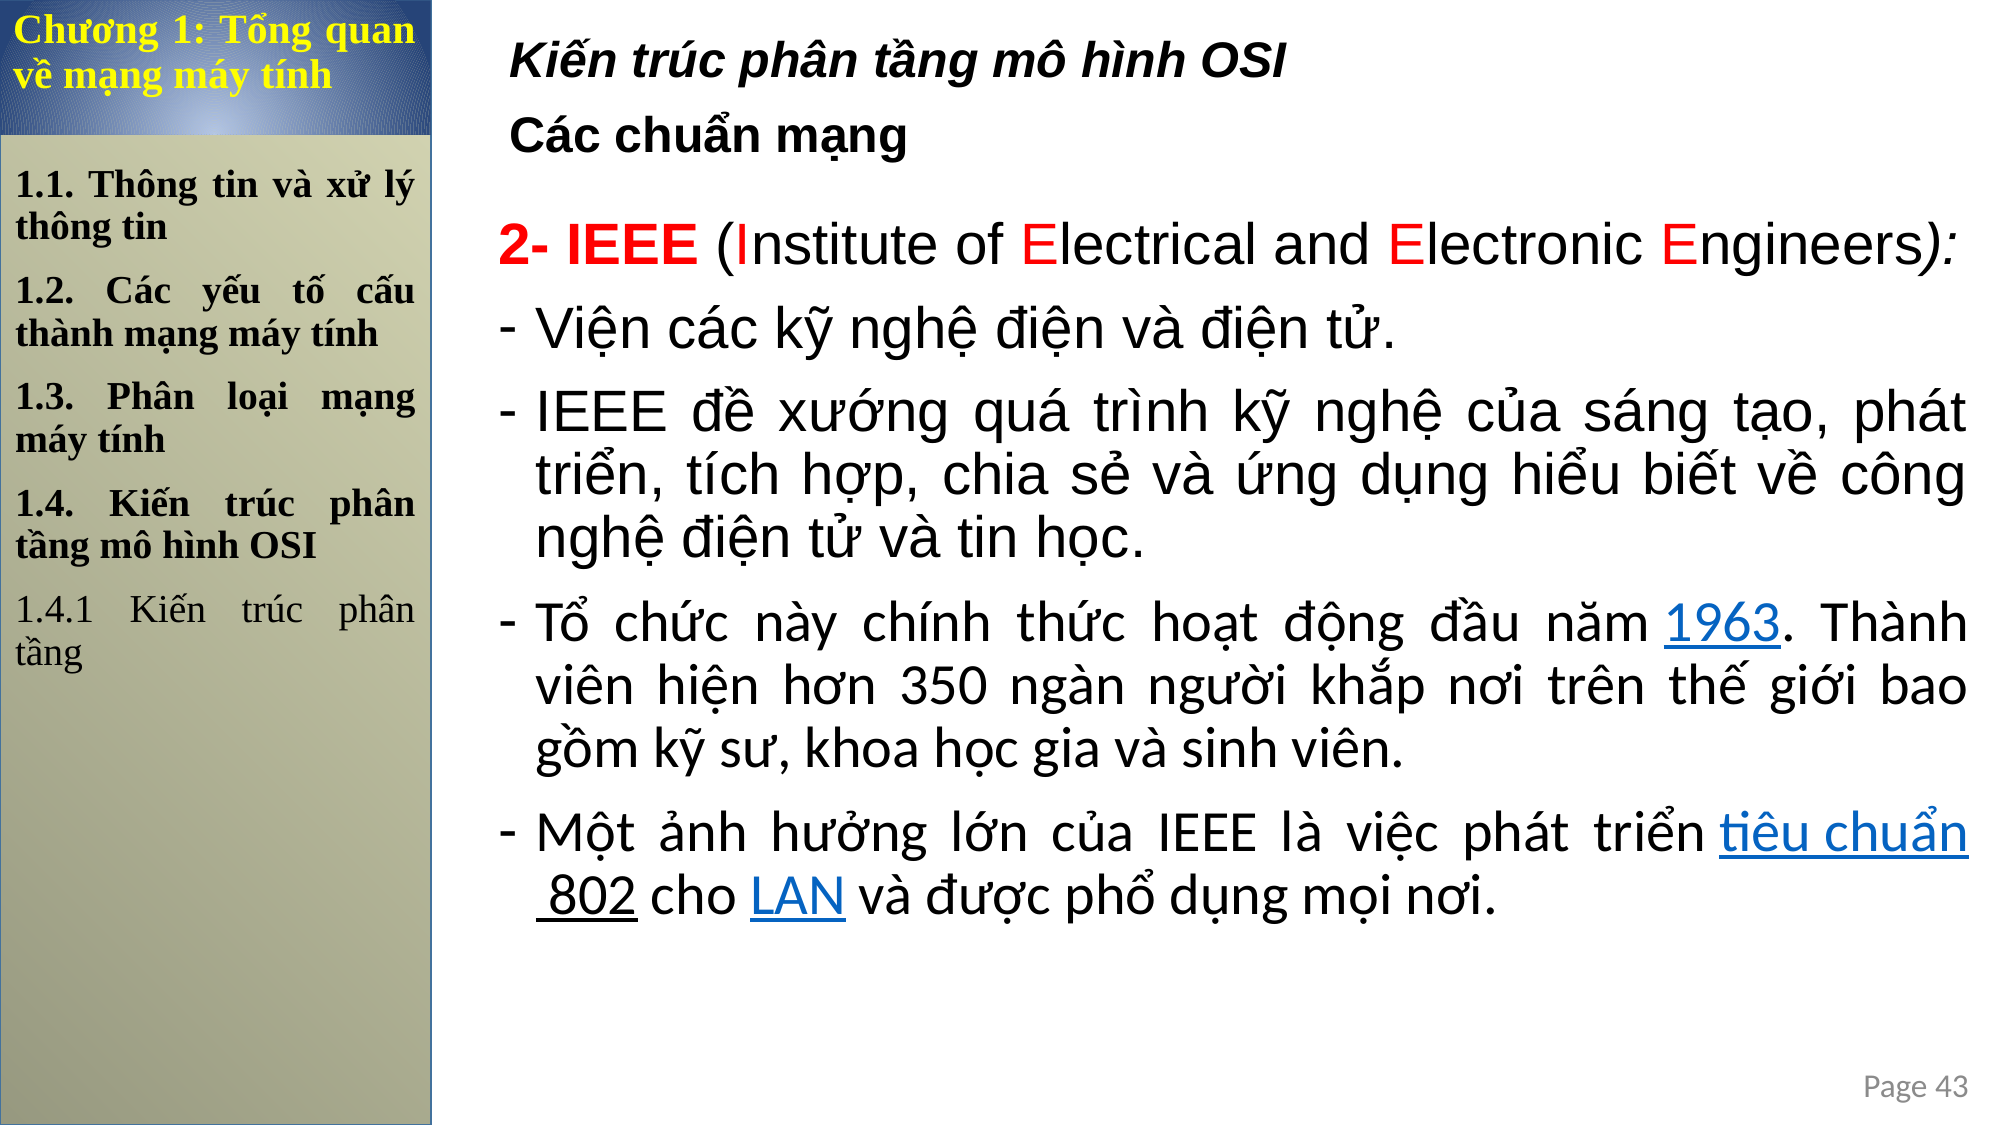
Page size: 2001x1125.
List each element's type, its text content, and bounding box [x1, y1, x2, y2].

list Chương 1: Tổng quan về mạng máy tính [0, 0, 431, 135]
list 1.1. Thông tin và xử lý thông tin 1.2. Các yếu tố cấu thành mạng máy tính 1.3. Phân loại mạng máy tính 1.4. Kiến trúc phân tầng mô hình OSI 1.4.1 Kiến trúc phân tầng [0, 155, 431, 1112]
text_box 2- IEEE (Institute of Electrical and Electronic Engineers): Viện các kỹ nghệ điện và điện tử. IEEE đề xướng quá trình kỹ nghệ của sáng tạo, phát triển, tích hợp, chia sẻ và ứng dụng hiểu biết về công nghệ điện tử và tin học. Tổ chức này chính thức hoạt động đầu năm 1963. Thành viên hiện hơn 350 ngàn người khắp nơi trên thế giới bao gồm kỹ sư, khoa học gia và sinh viên. Một ảnh hưởng lớn của IEEE là việc phát triển tiêu chuẩn 802 cho LAN và được phổ dụng mọi nơi. [483, 206, 1984, 1112]
list Kiến trúc phân tầng mô hình OSI Các chuẩn mạng [494, 26, 1987, 1094]
